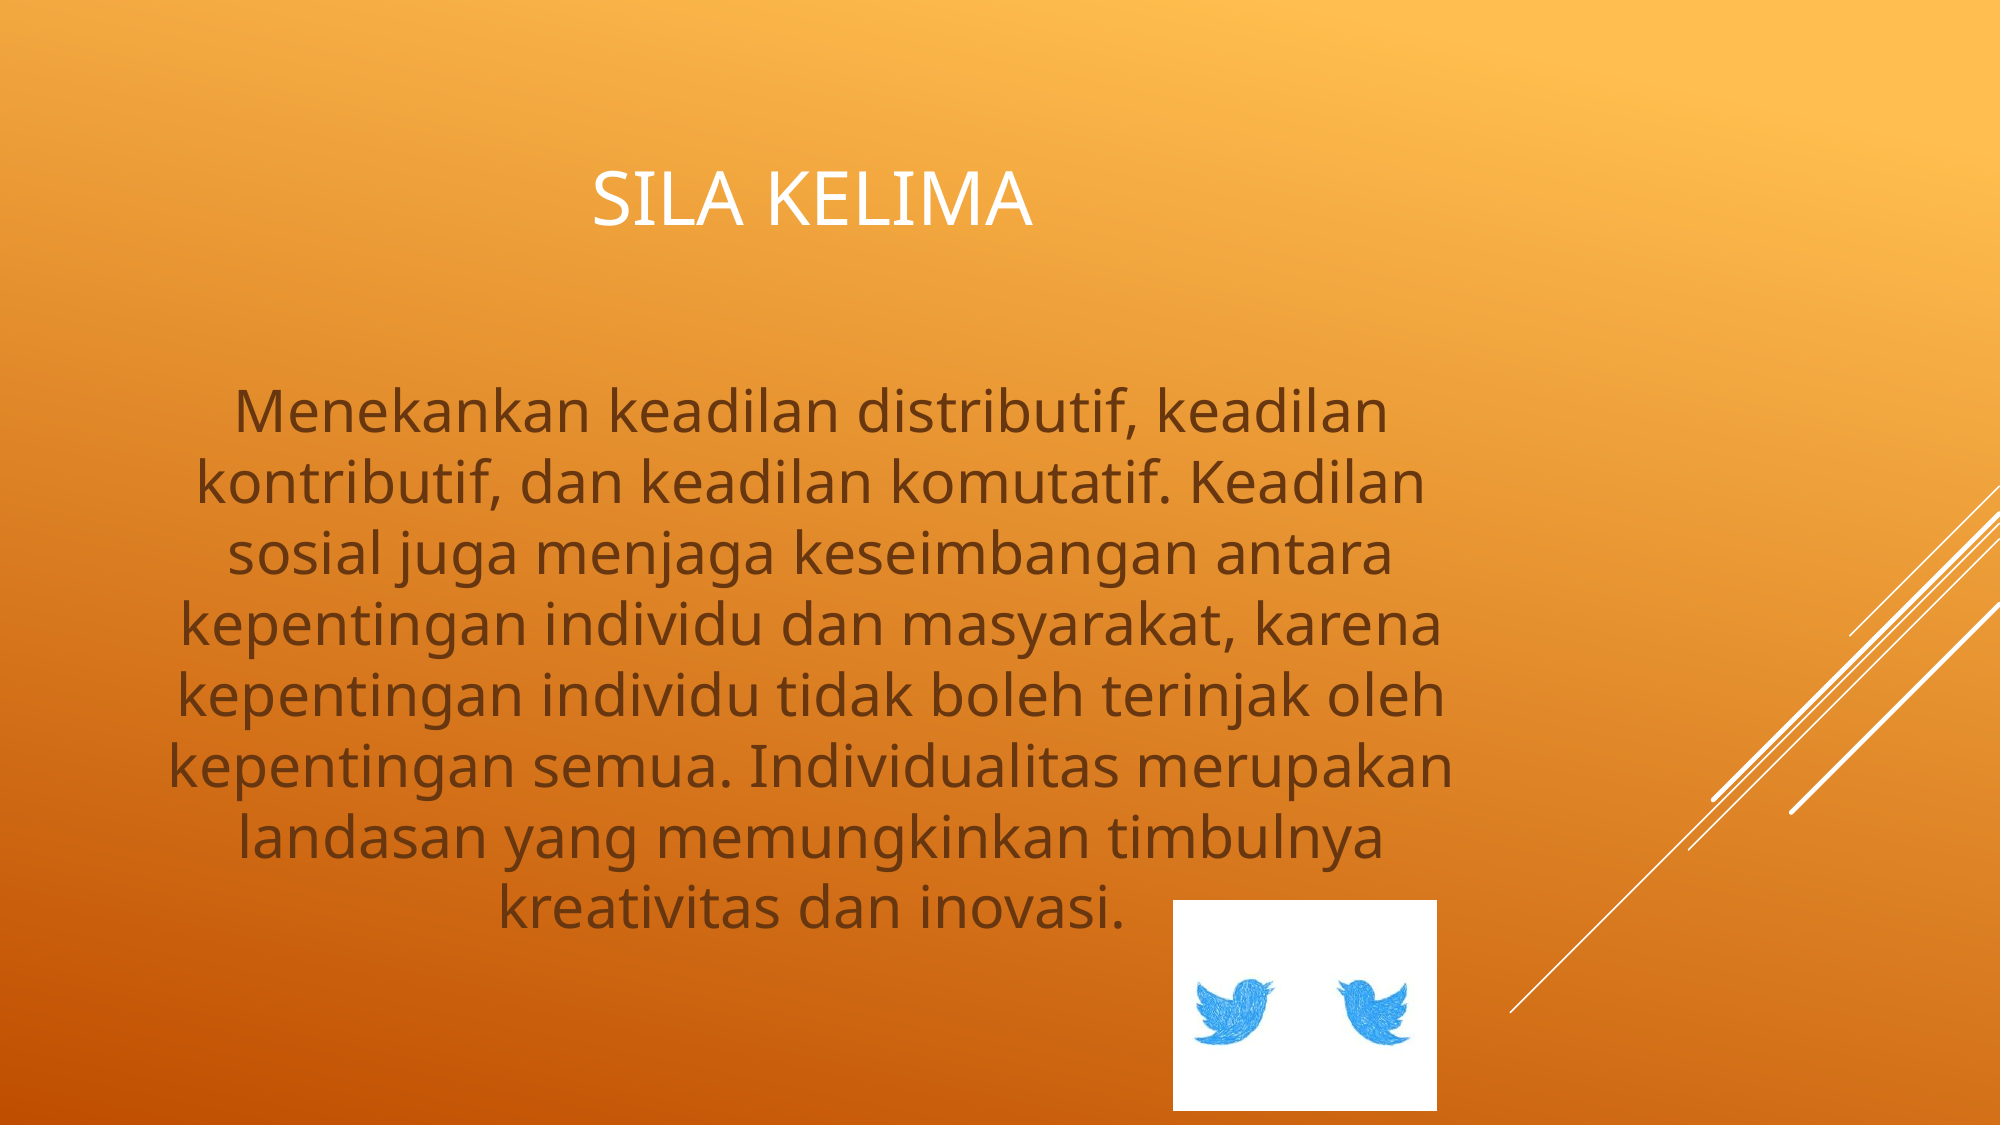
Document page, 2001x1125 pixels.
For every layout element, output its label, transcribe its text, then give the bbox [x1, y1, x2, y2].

title Sila kelima [112, 72, 1513, 320]
list Menekankan keadilan distributif, keadilan kontributif, dan keadilan komutatif. Keadilan sosial juga menjaga keseimbangan antara kepentingan individu dan masyarakat, karena kepentingan individu tidak boleh terinjak oleh kepentingan semua. Individualitas merupakan landasan yang memungkinkan timbulnya kreativitas dan inovasi. [112, 365, 1513, 959]
picture [1172, 899, 1437, 1112]
